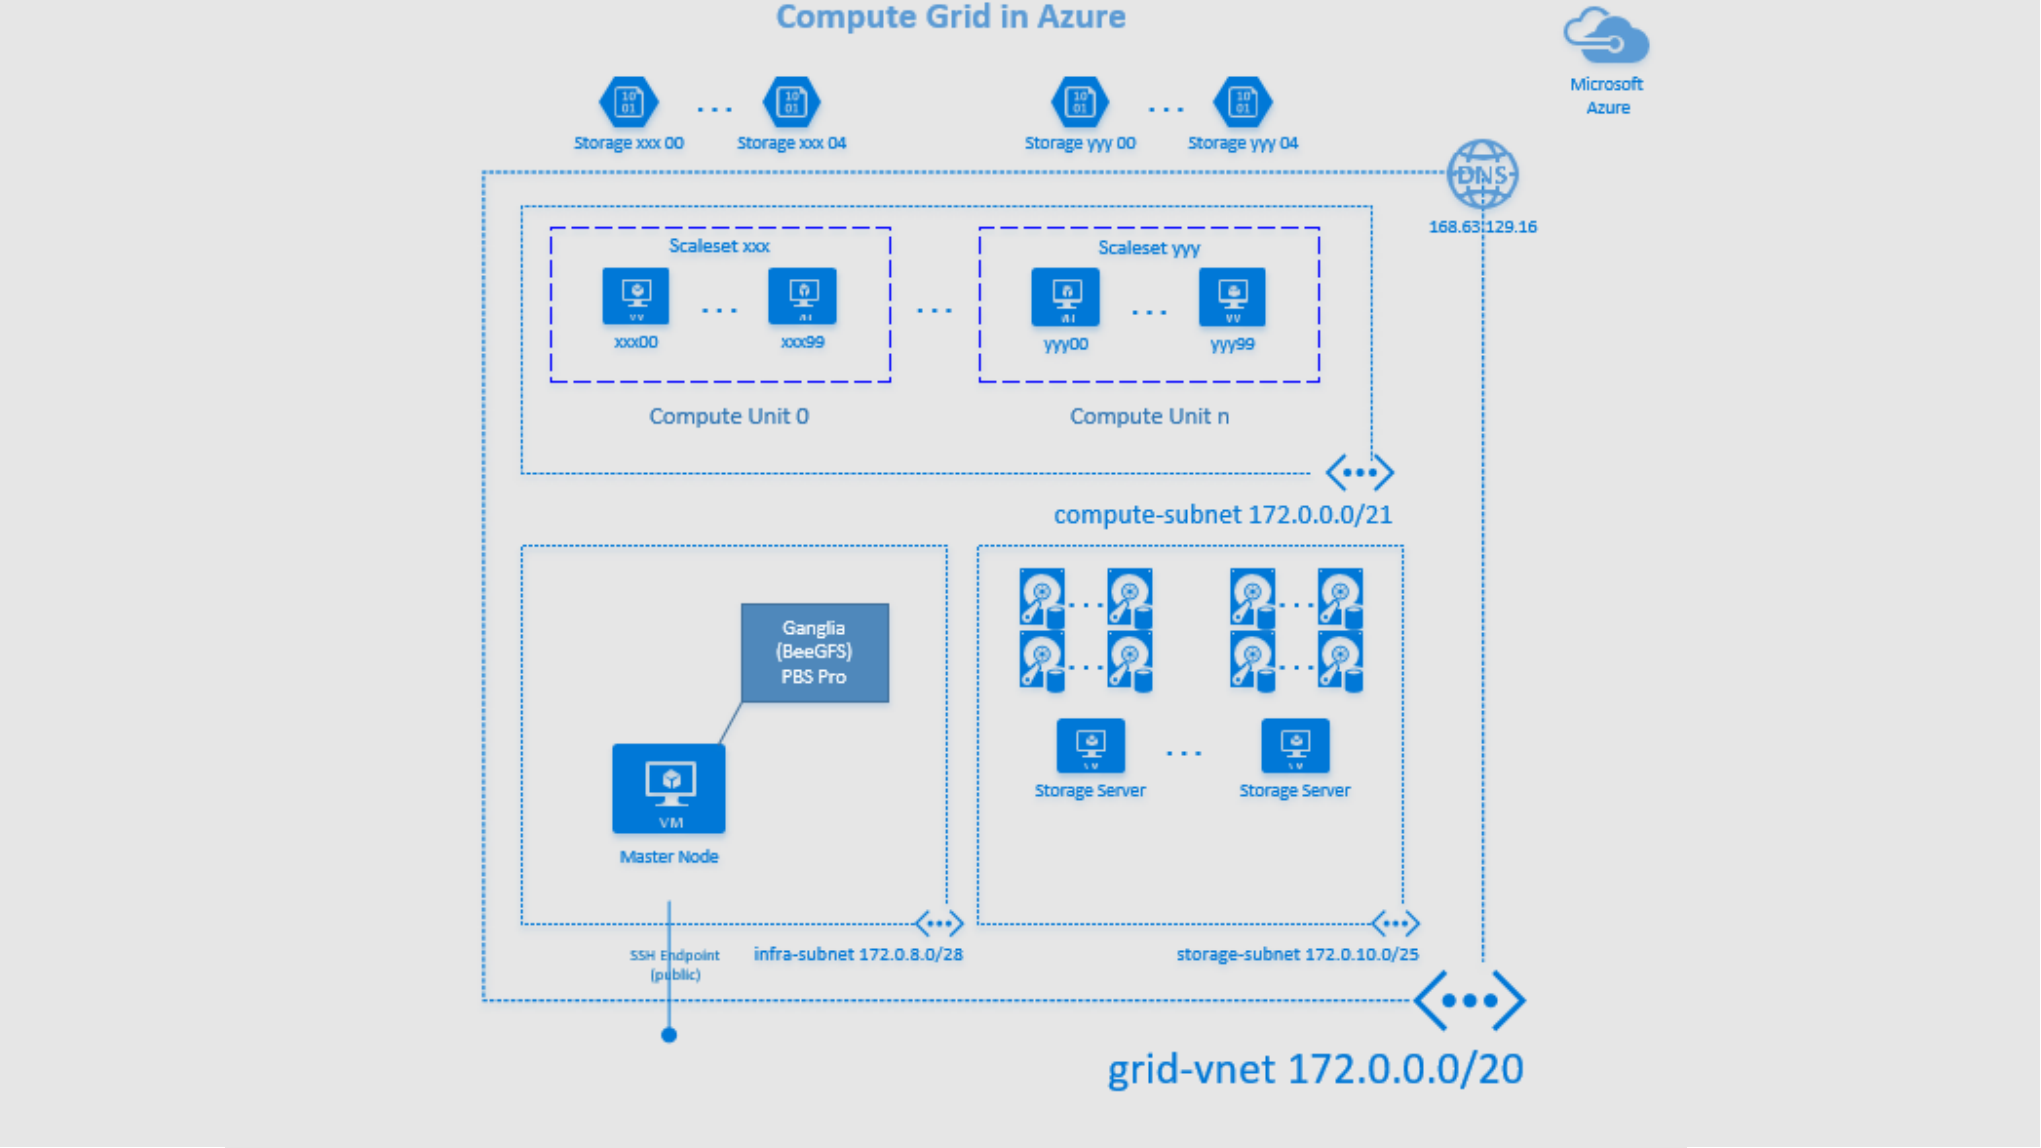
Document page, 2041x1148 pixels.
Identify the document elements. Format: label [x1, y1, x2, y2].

picture [224, 0, 1687, 1148]
